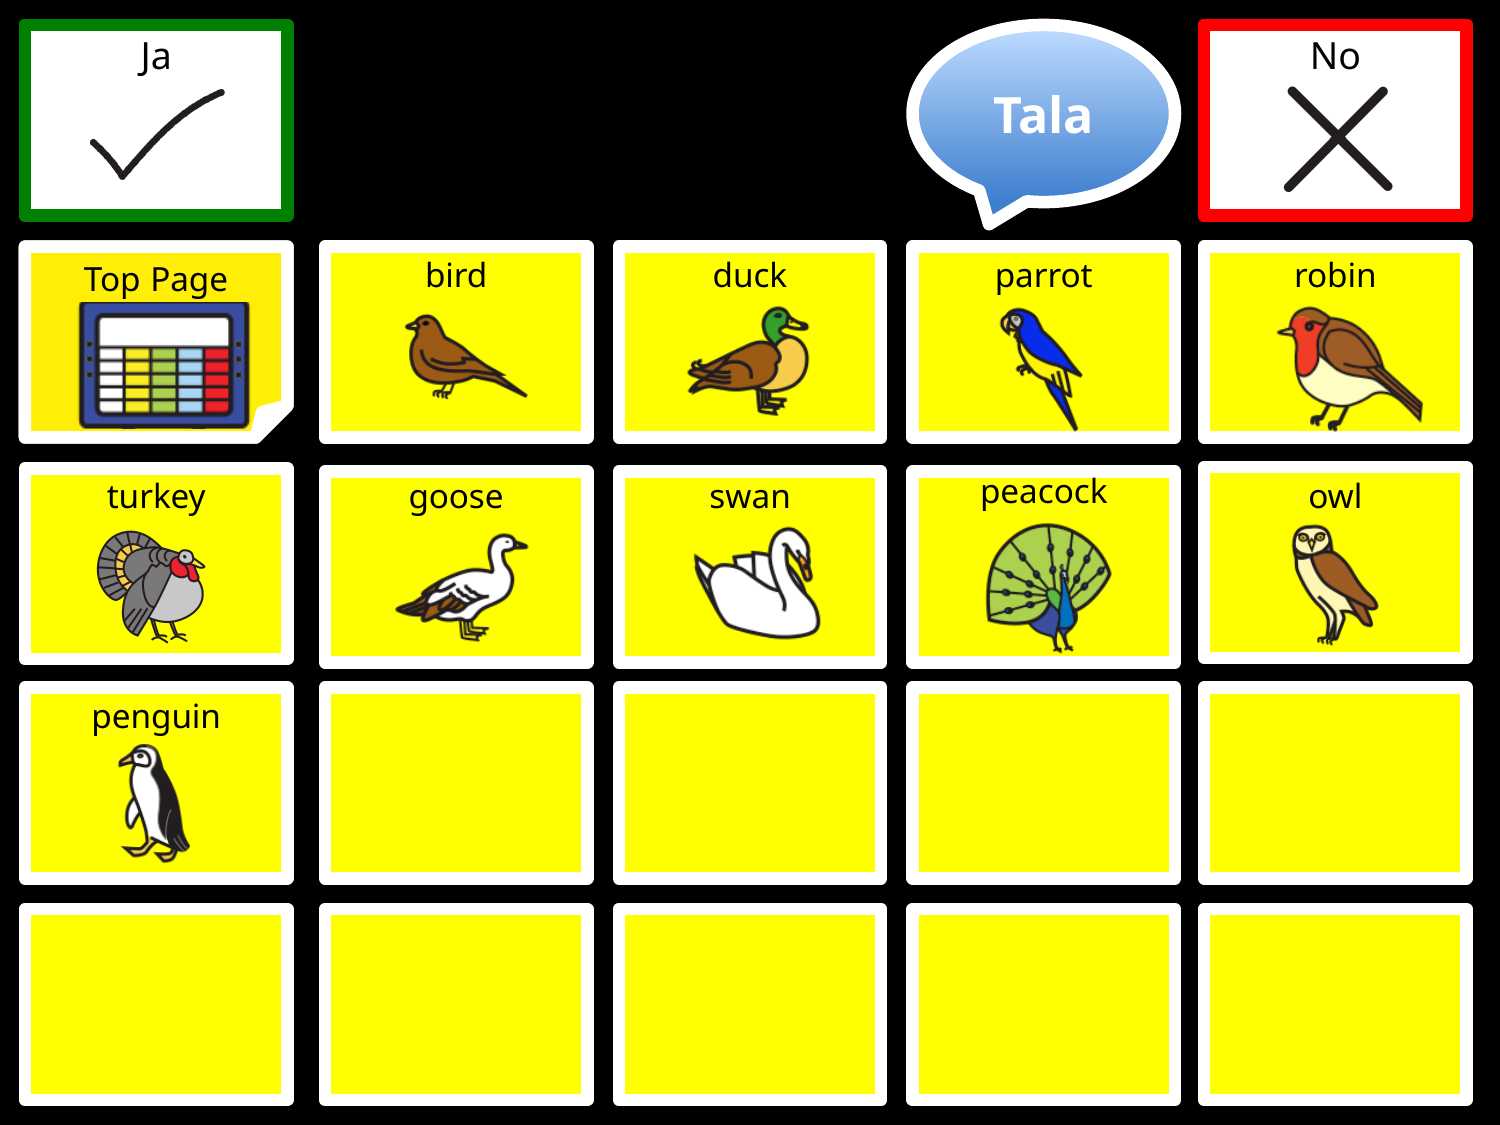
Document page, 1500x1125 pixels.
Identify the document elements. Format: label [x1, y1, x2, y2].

text_box [912, 909, 1175, 1100]
text_box [912, 462, 1175, 663]
text_box [324, 687, 588, 879]
picture [1266, 517, 1403, 654]
picture [974, 300, 1112, 438]
picture [1274, 74, 1403, 203]
text_box [1204, 687, 1467, 879]
text_box [618, 468, 882, 663]
text_box [1204, 467, 1467, 658]
text_box [324, 468, 588, 663]
picture [674, 287, 822, 435]
picture [62, 301, 267, 429]
text_box [24, 687, 288, 879]
text_box [324, 246, 588, 438]
text_box [24, 24, 288, 216]
picture [386, 512, 538, 664]
text_box [912, 687, 1175, 879]
picture [974, 514, 1124, 663]
text_box [618, 909, 882, 1100]
text_box [24, 909, 288, 1100]
picture [682, 505, 837, 660]
text_box [1204, 909, 1467, 1100]
text_box [1204, 24, 1467, 216]
picture [1268, 287, 1432, 451]
text_box [912, 246, 1175, 438]
picture [74, 53, 238, 216]
text_box [618, 246, 882, 438]
picture [87, 737, 220, 870]
text_box [1204, 246, 1467, 438]
text_box [324, 909, 588, 1100]
picture [395, 287, 538, 430]
text_box [618, 687, 882, 879]
picture [87, 523, 215, 651]
text_box [24, 246, 288, 438]
text_box [24, 468, 288, 660]
